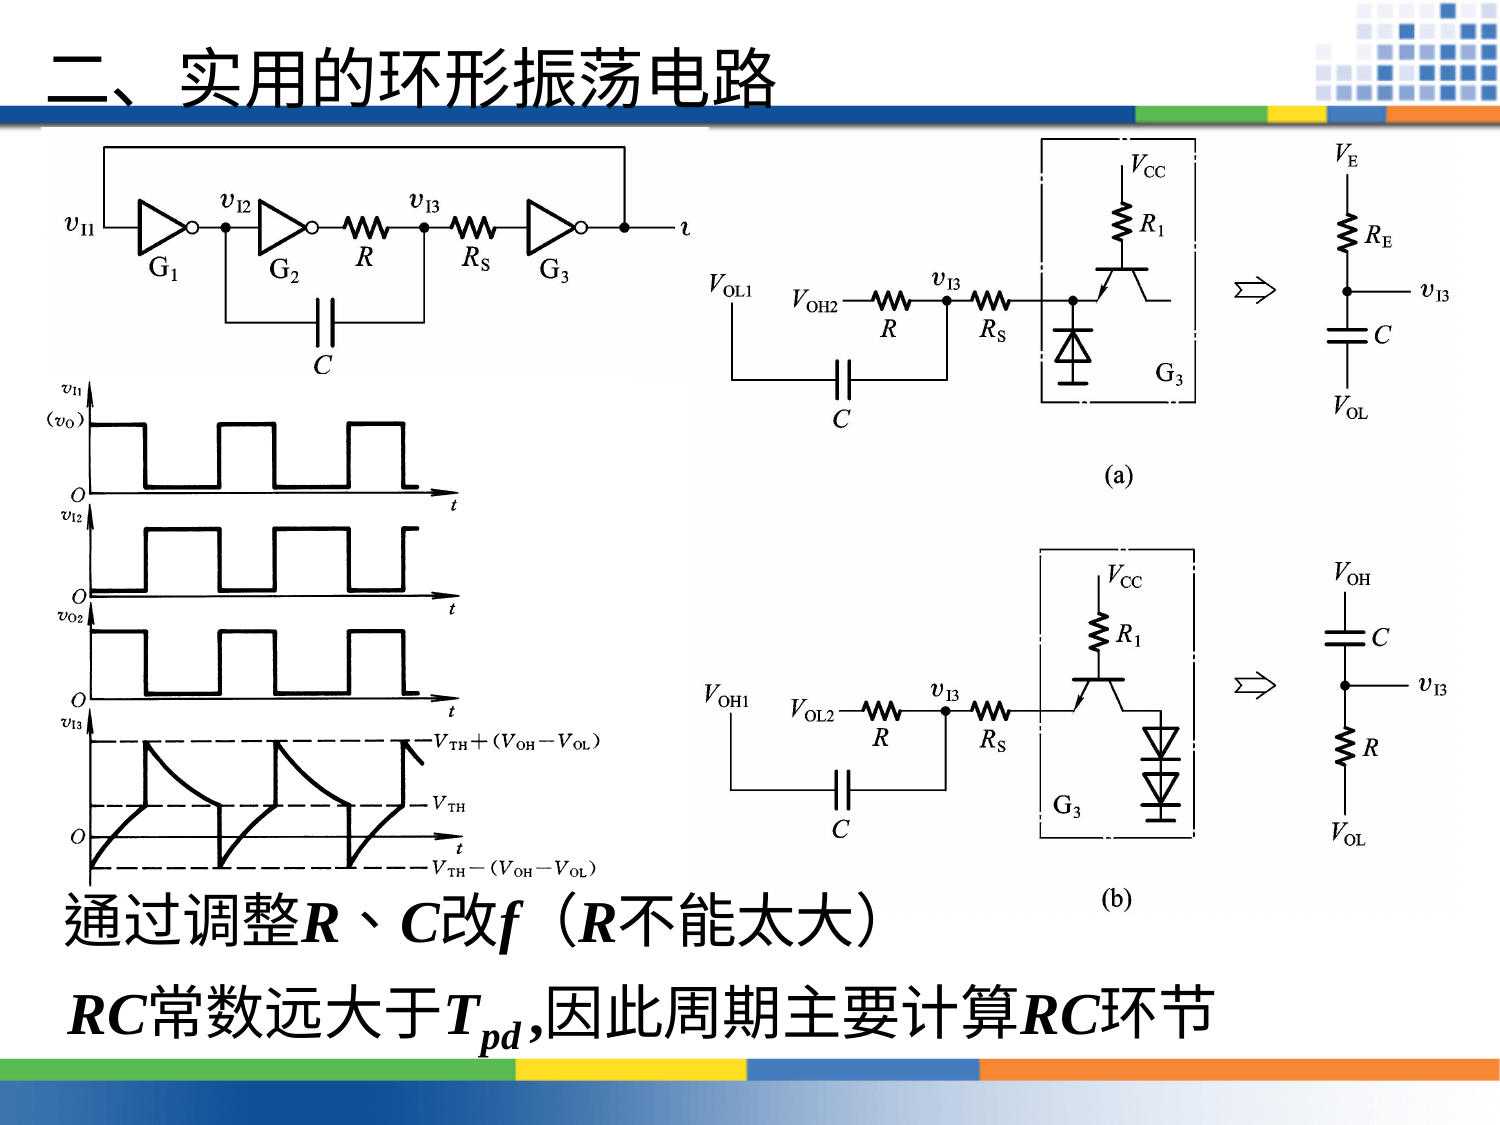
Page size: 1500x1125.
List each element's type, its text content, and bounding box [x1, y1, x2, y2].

list 二、实用的环形振荡电路 [29, 29, 1365, 117]
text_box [55, 881, 1226, 1071]
picture [0, 0, 1500, 1125]
